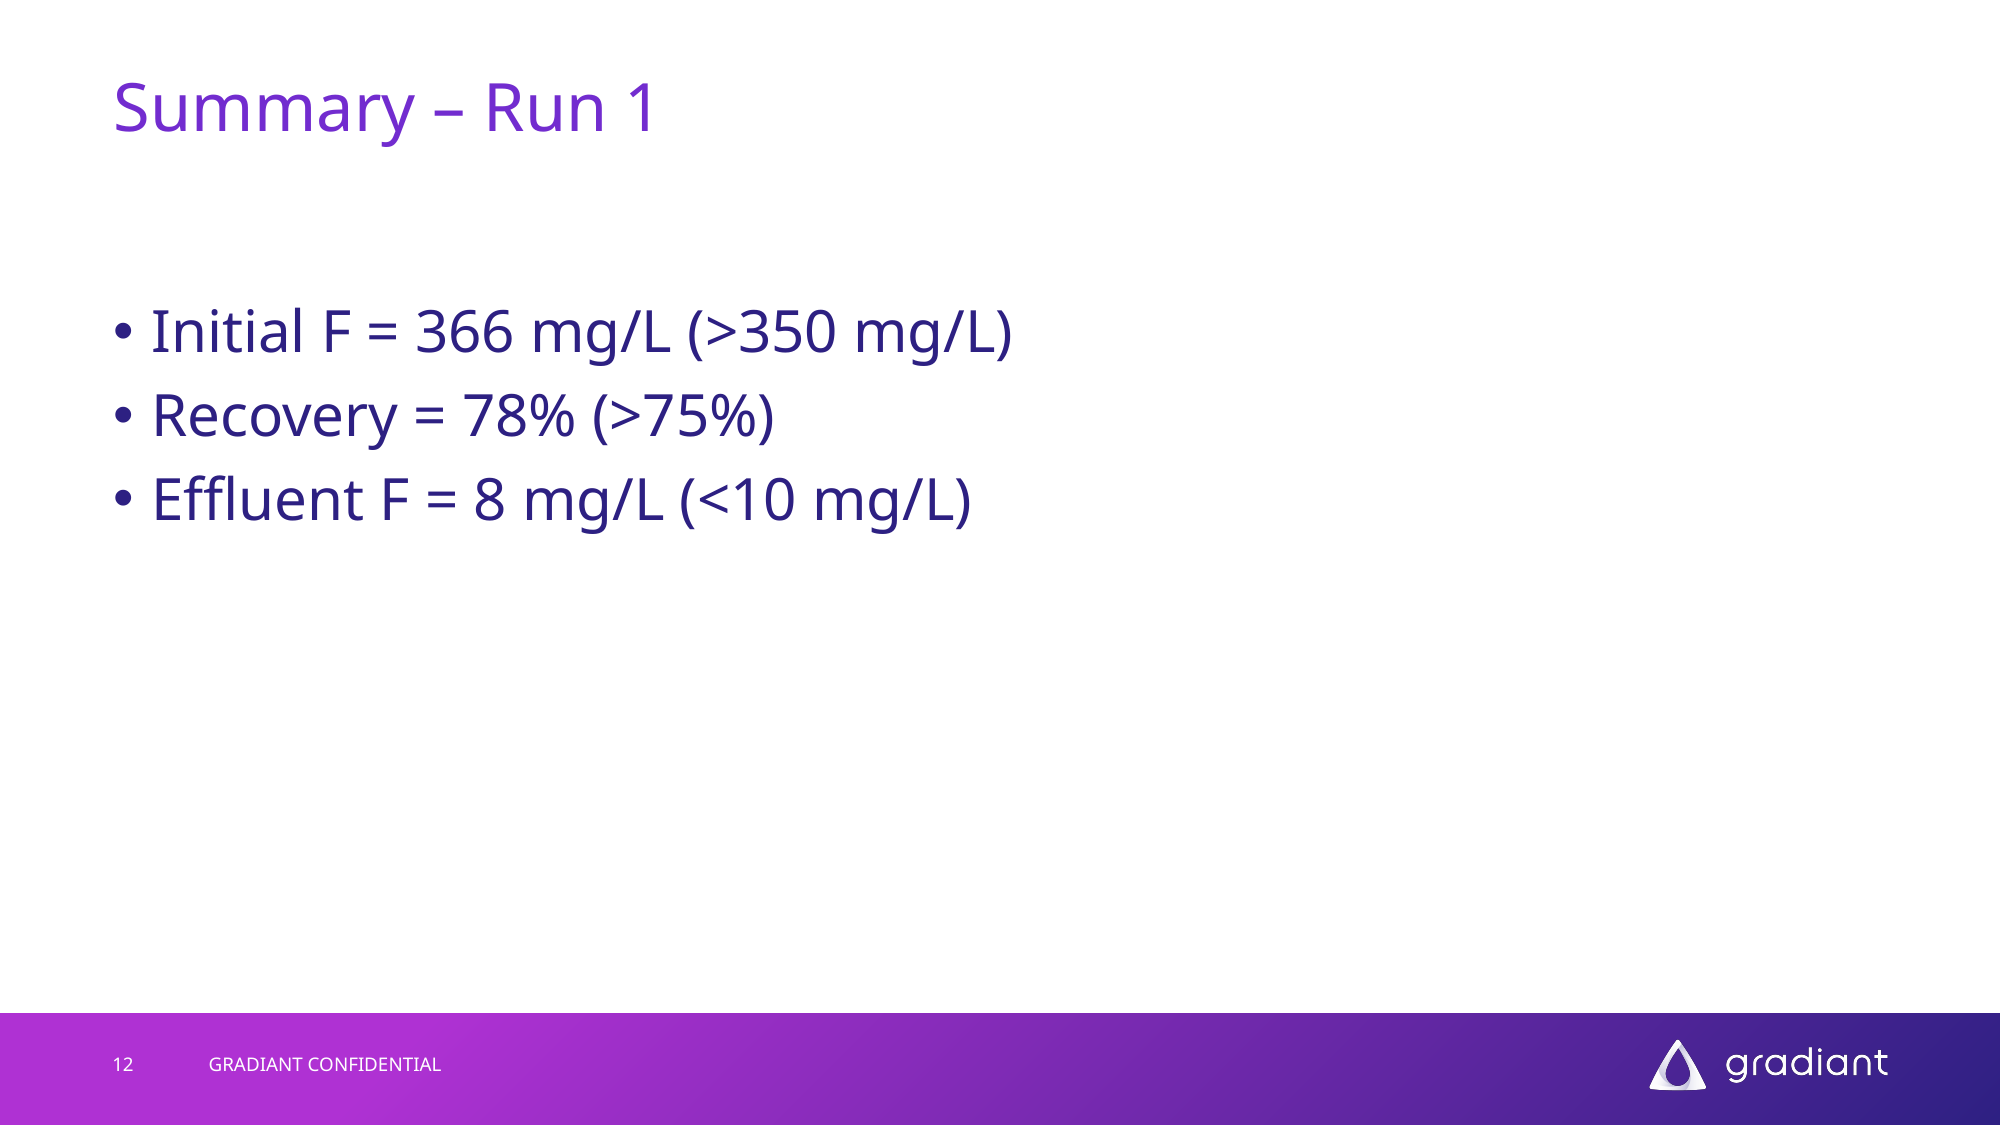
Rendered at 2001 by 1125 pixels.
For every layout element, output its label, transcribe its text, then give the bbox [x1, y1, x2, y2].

footer GRADIANT CONFIDENTIAL [194, 1035, 869, 1096]
list Initial F = 366 mg/L (>350 mg/L) Recovery = 78% (>75%) Effluent F = 8 mg/L (<10 mg/L) [114, 294, 1886, 1009]
title Summary – Run 1 [114, 59, 1886, 161]
picture [1649, 1039, 1888, 1091]
slide_number 12 [112, 1035, 194, 1096]
